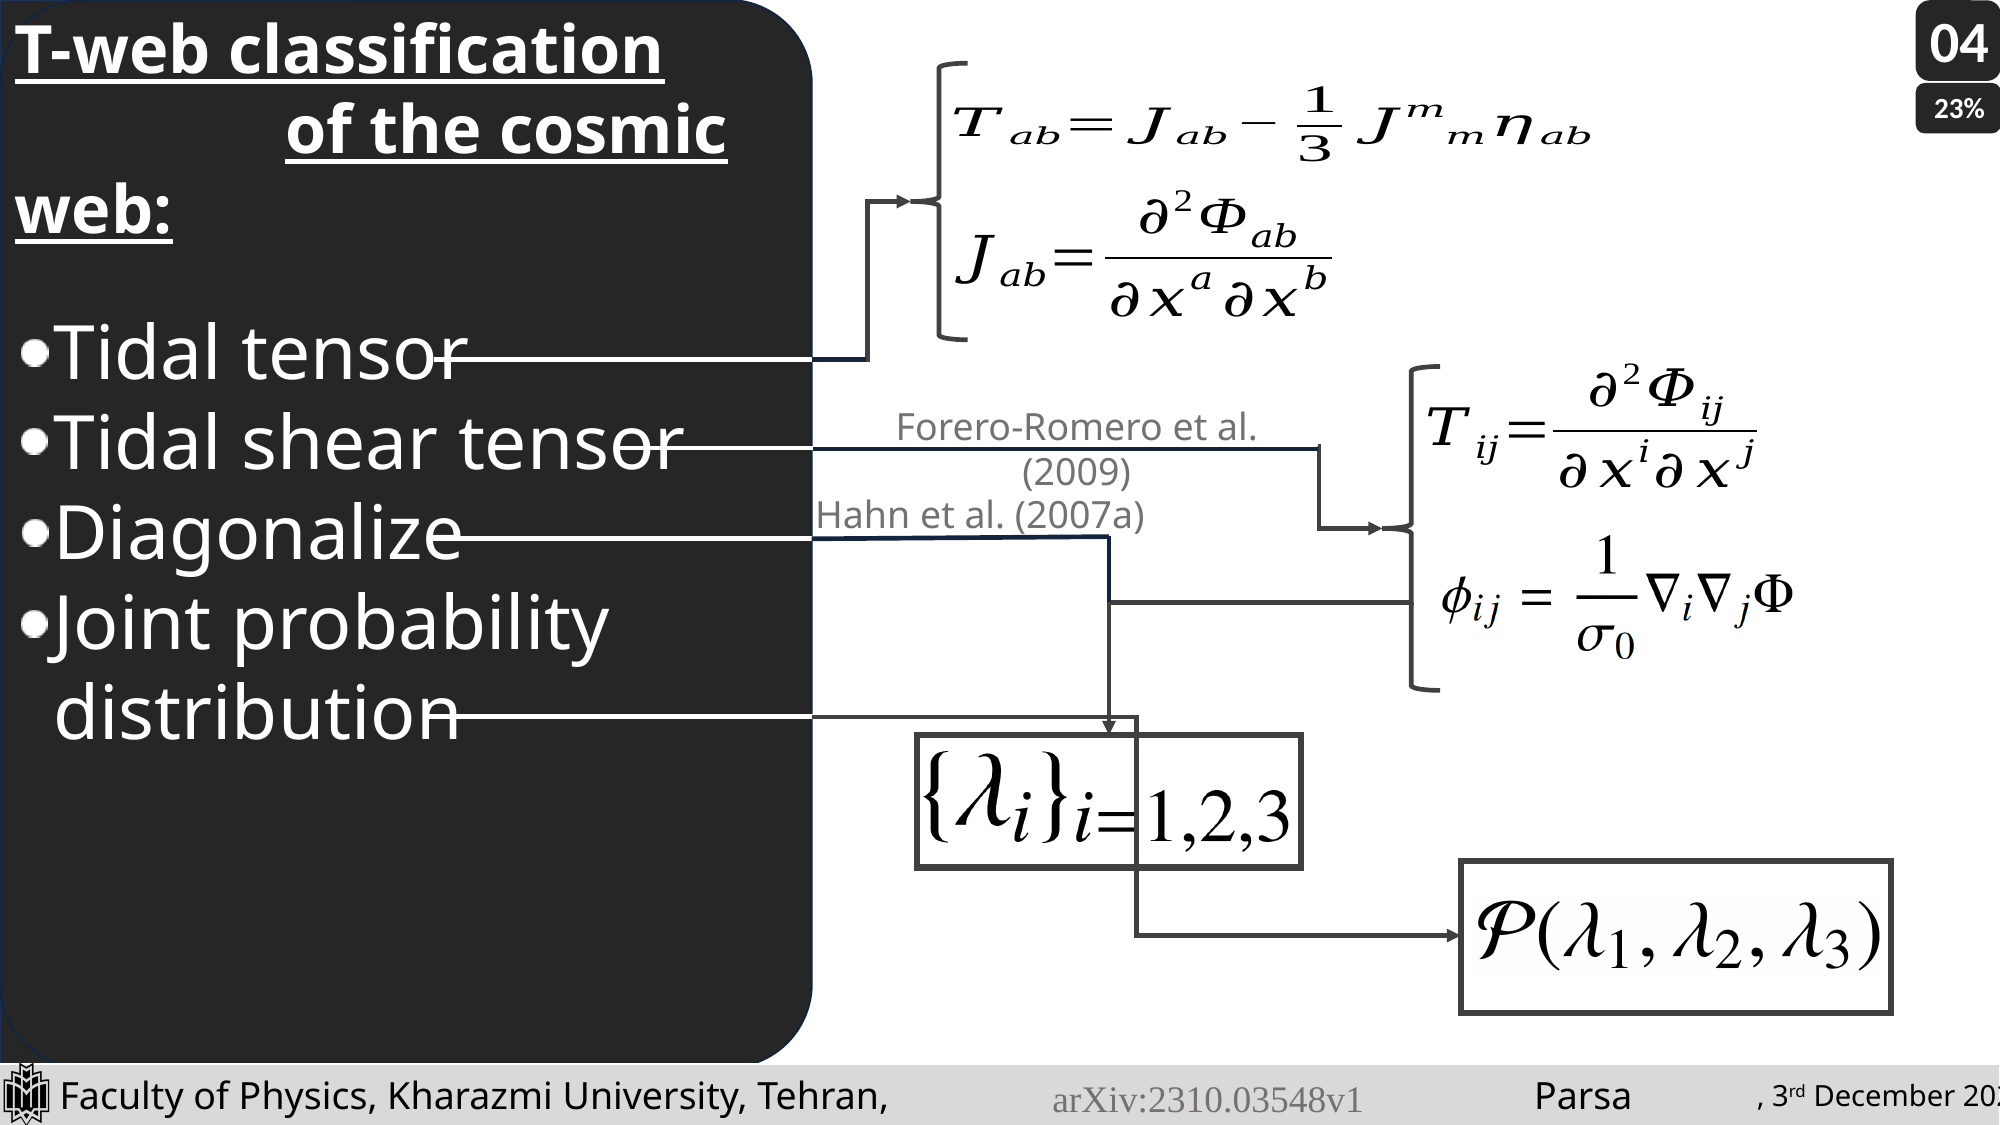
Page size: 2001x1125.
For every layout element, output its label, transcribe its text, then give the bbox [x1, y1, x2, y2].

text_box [1910, 81, 2000, 133]
picture [2, 1062, 50, 1125]
text_box [938, 303, 968, 341]
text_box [0, 0, 812, 1068]
picture [1440, 528, 1798, 664]
picture [21, 428, 48, 455]
text_box Parsa Ghafour [1519, 1064, 1773, 1125]
text_box [812, 1063, 2000, 1125]
picture [21, 610, 48, 638]
text_box [910, 62, 968, 258]
text_box Hahn et al. (2007a) [812, 483, 1182, 544]
picture [1473, 895, 1883, 976]
text_box [1460, 860, 1892, 1014]
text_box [811, 716, 1461, 936]
text_box Faculty of Physics, Kharazmi University, Tehran, Iran [50, 1064, 931, 1125]
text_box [1108, 602, 1412, 716]
text_box , 3rd December 2023 [1742, 1069, 2000, 1120]
text_box Forero-Romero et al. (2009) [840, 395, 1313, 448]
text_box Forero-Romero et al. (2009) [840, 450, 1313, 500]
text_box arXiv:2310.03548v1 [993, 1067, 1423, 1125]
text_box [1910, 0, 2000, 81]
picture [21, 339, 49, 367]
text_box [809, 258, 968, 303]
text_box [1309, 455, 1392, 520]
picture [22, 519, 49, 547]
text_box [1382, 365, 1441, 691]
